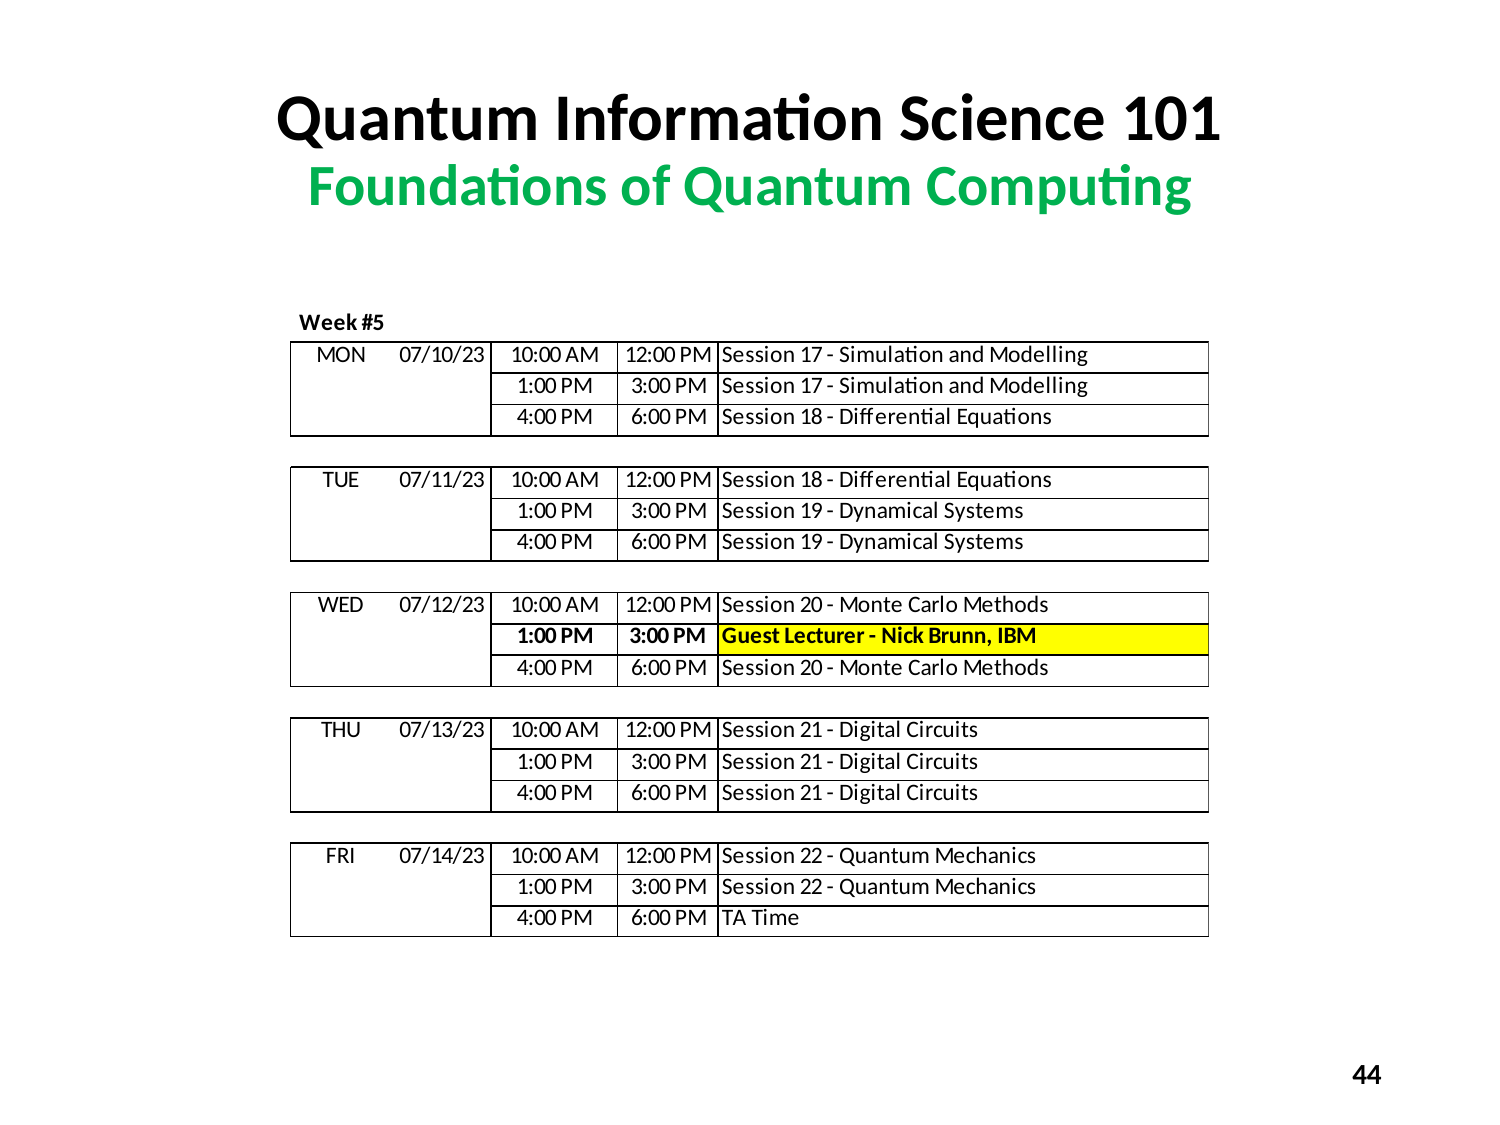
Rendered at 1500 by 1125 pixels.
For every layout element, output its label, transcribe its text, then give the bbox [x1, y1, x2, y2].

slide_number 44 [1059, 1042, 1397, 1103]
picture [289, 309, 1211, 938]
title Quantum Information Science 101 Foundations of Quantum Computing [103, 59, 1397, 241]
